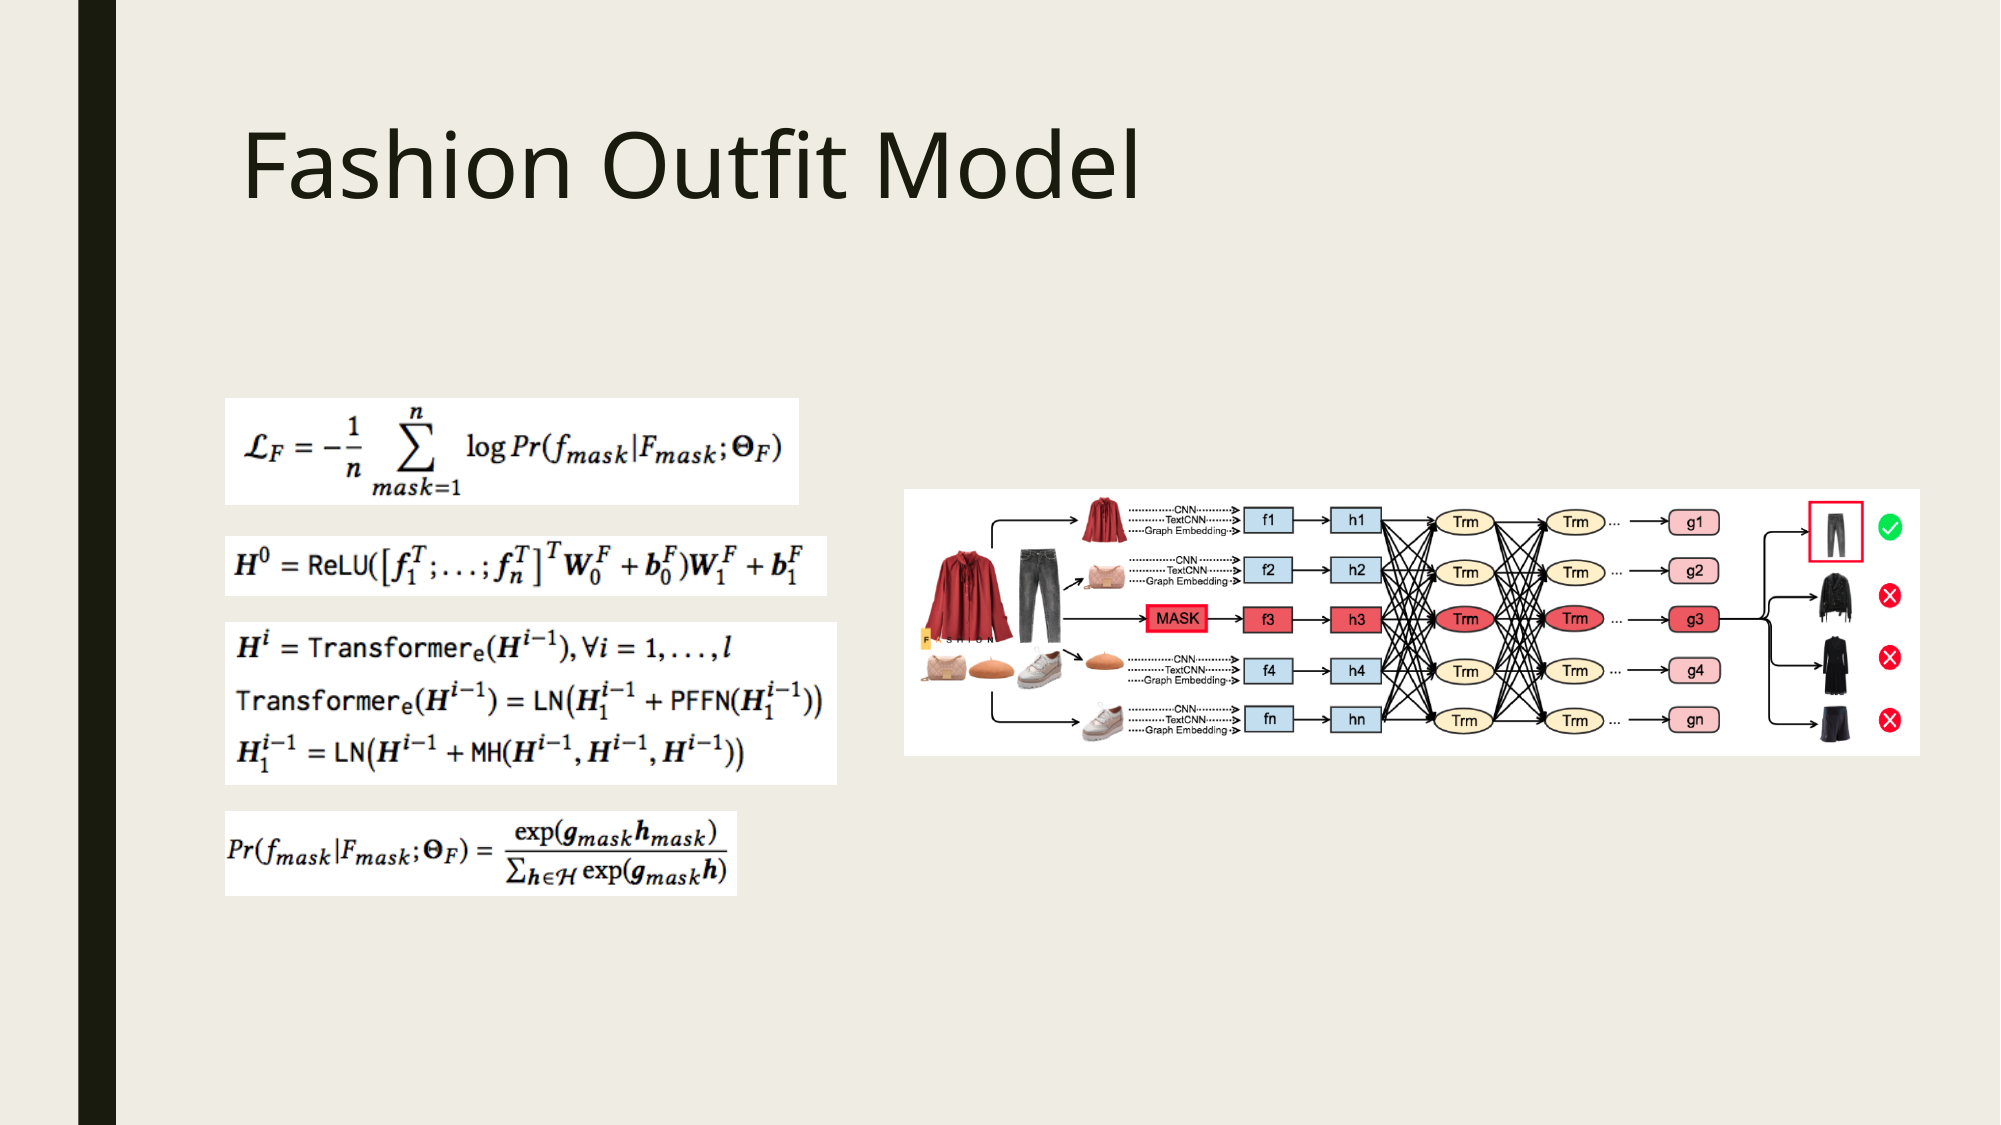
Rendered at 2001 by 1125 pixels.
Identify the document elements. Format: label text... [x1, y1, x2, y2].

title Fashion Outfit Model [225, 112, 1800, 357]
picture [904, 489, 1920, 756]
picture [224, 398, 799, 505]
picture [224, 536, 827, 596]
picture [224, 622, 837, 785]
picture [224, 811, 737, 896]
